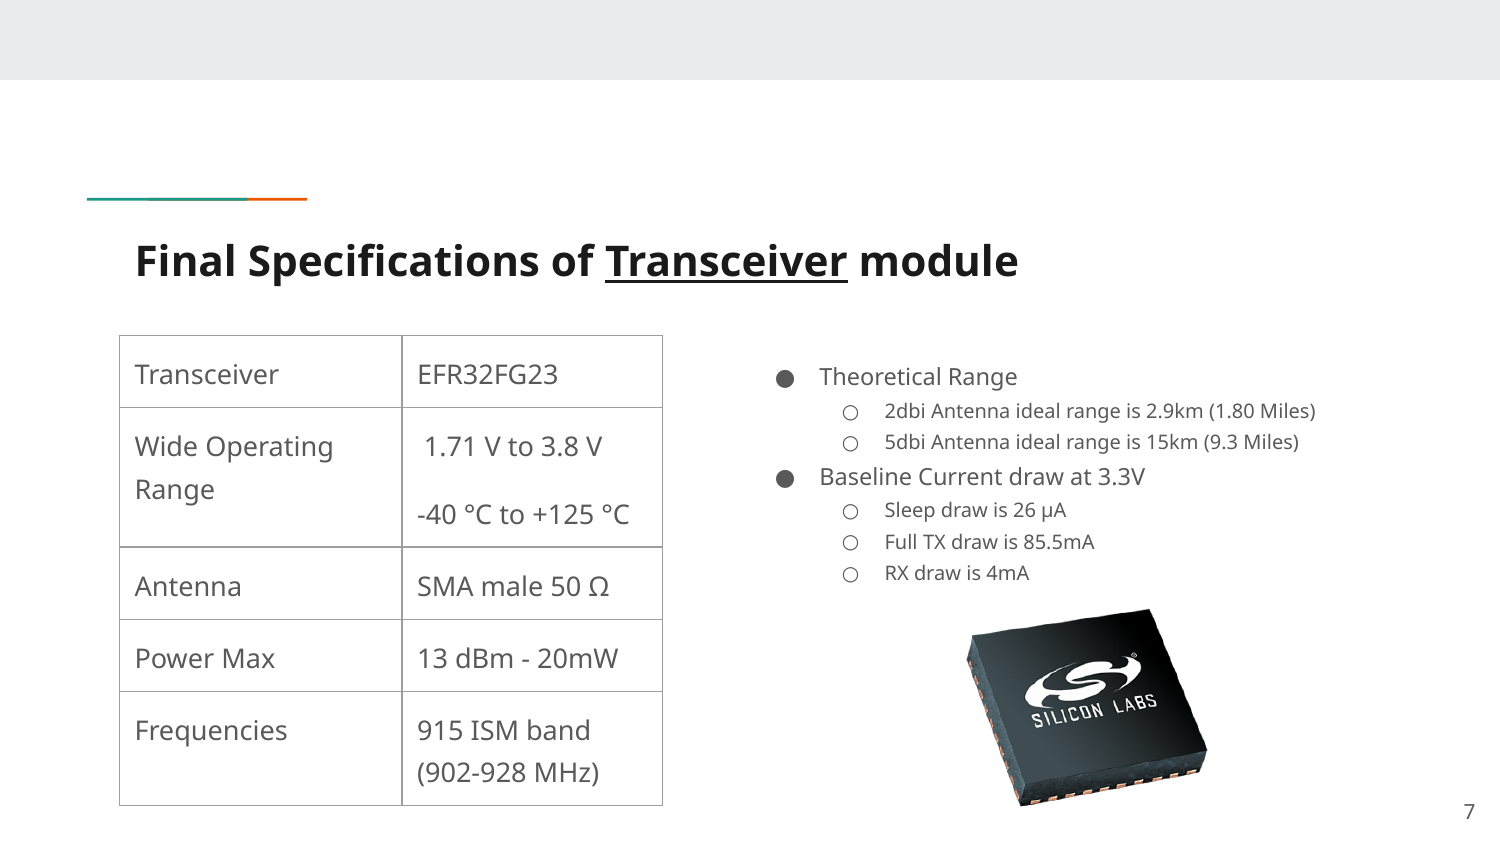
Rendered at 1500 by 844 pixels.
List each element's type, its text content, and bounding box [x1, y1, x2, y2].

table_header Transceiver [120, 336, 401, 407]
table_cell 915 ISM band (902-928 MHz) [403, 692, 662, 805]
table_header EFR32FG23 [403, 336, 662, 407]
list Theoretical Range 2dbi Antenna ideal range is 2.9km (1.80 Miles) 5dbi Antenna ideal range is 15km (9.3 Miles) Baseline Current draw at 3.3V Sleep draw is 26 μA Full TX draw is 85.5mA RX draw is 4mA [739, 341, 1438, 602]
table_cell 13 dBm - 20mW [403, 620, 662, 691]
picture [957, 601, 1220, 817]
table_cell Antenna [120, 548, 401, 619]
table_cell SMA male 50 Ω [403, 548, 662, 619]
table_cell Frequencies [120, 692, 401, 805]
table_cell 1.71 V to 3.8 V -40 °C to +125 °C [403, 408, 662, 546]
title Final Specifications of Transceiver module [119, 216, 1381, 305]
table_cell Power Max [120, 620, 401, 691]
slide_number ‹#› [1400, 779, 1491, 844]
table_cell Wide Operating Range [120, 408, 401, 546]
